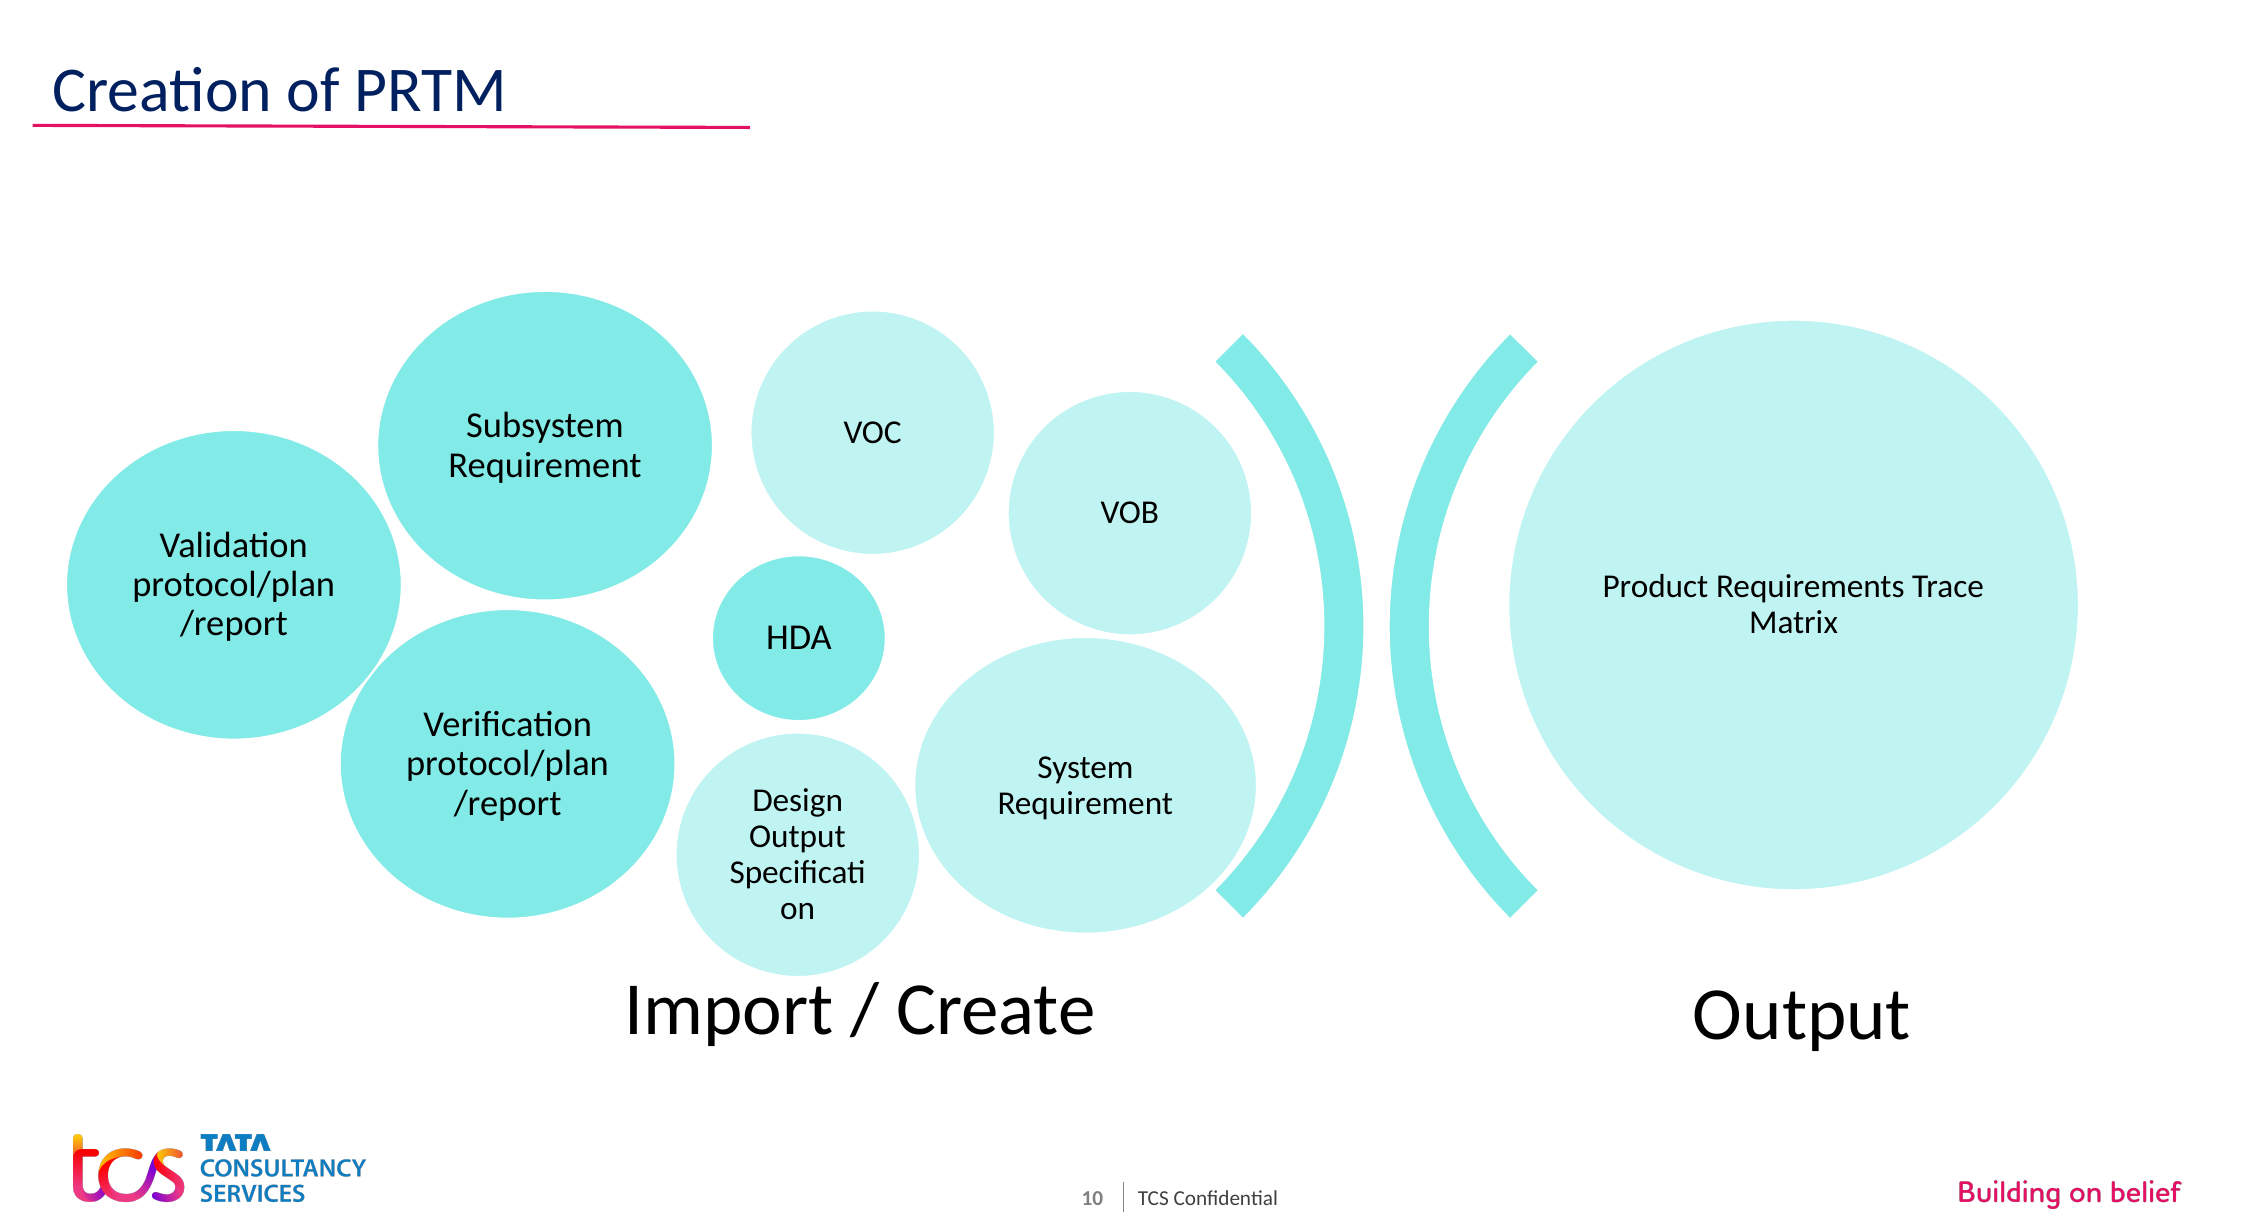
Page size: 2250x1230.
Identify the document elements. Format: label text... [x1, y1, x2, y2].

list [400, 211, 2250, 1098]
title Creation of PRTM [37, 49, 1990, 218]
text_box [339, 609, 676, 919]
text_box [377, 290, 713, 601]
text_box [711, 555, 886, 722]
picture [1959, 1180, 2182, 1209]
footer TCS Confidential [1127, 1181, 1589, 1213]
picture [72, 1132, 367, 1205]
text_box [65, 429, 402, 740]
